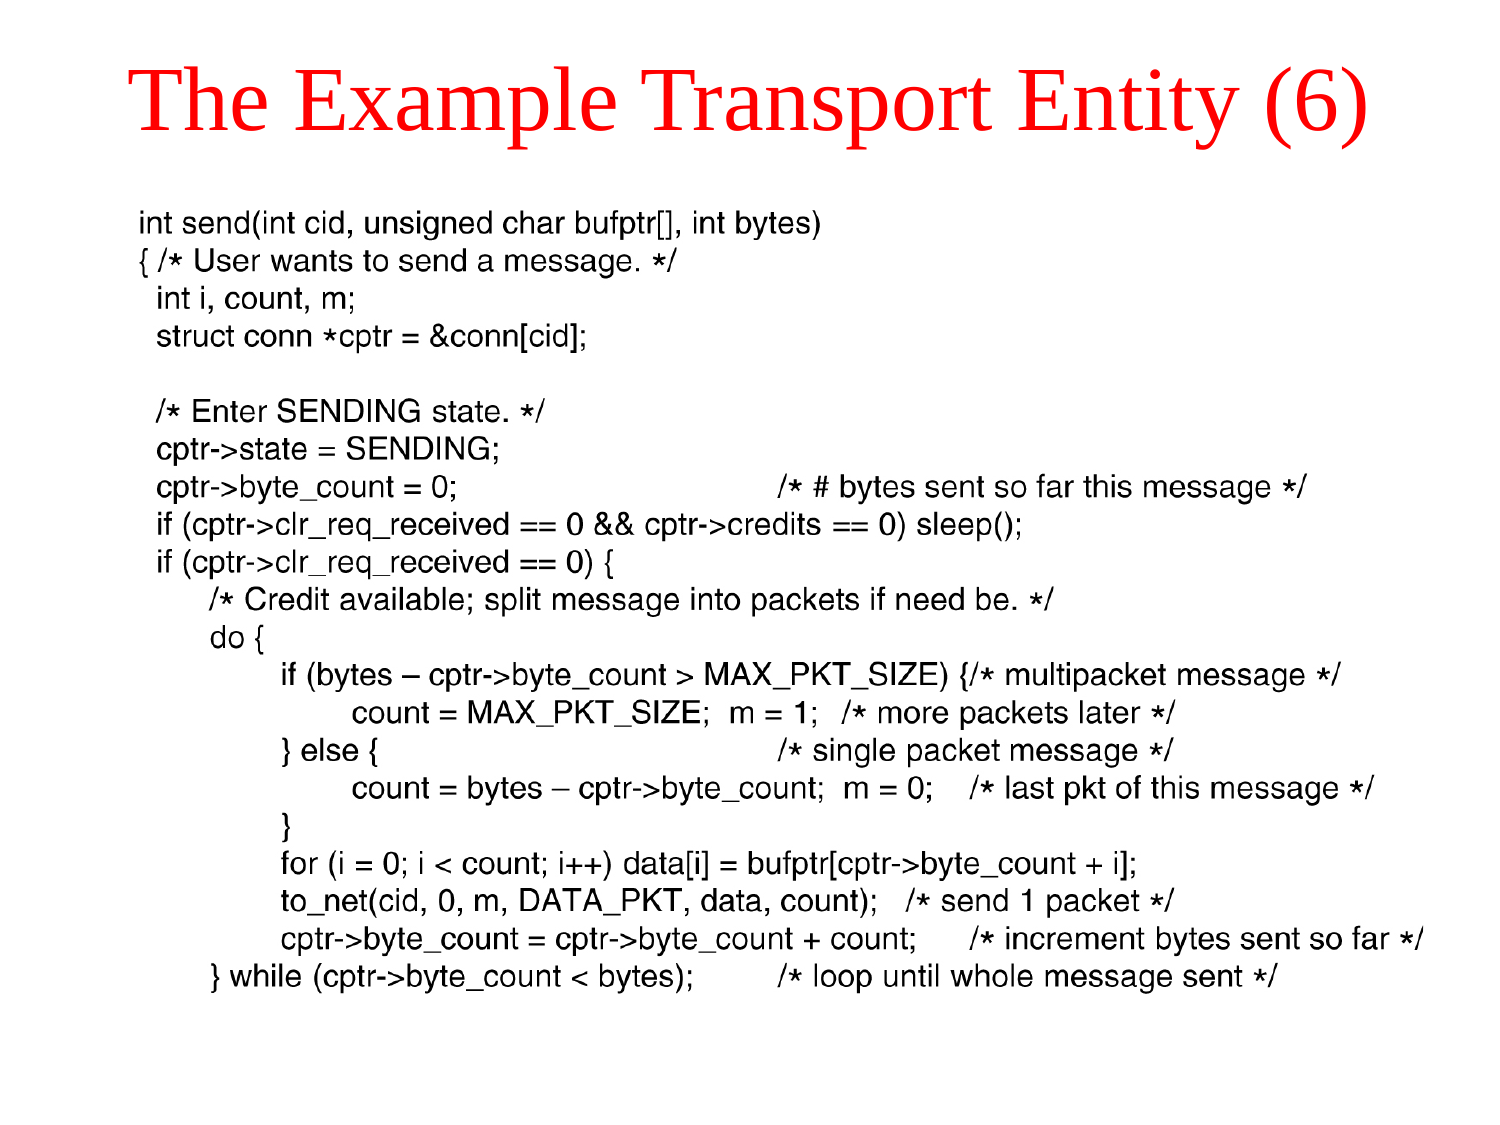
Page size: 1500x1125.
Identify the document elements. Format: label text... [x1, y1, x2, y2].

picture [137, 186, 1424, 1010]
title The Example Transport Entity (6) [0, 0, 1500, 188]
